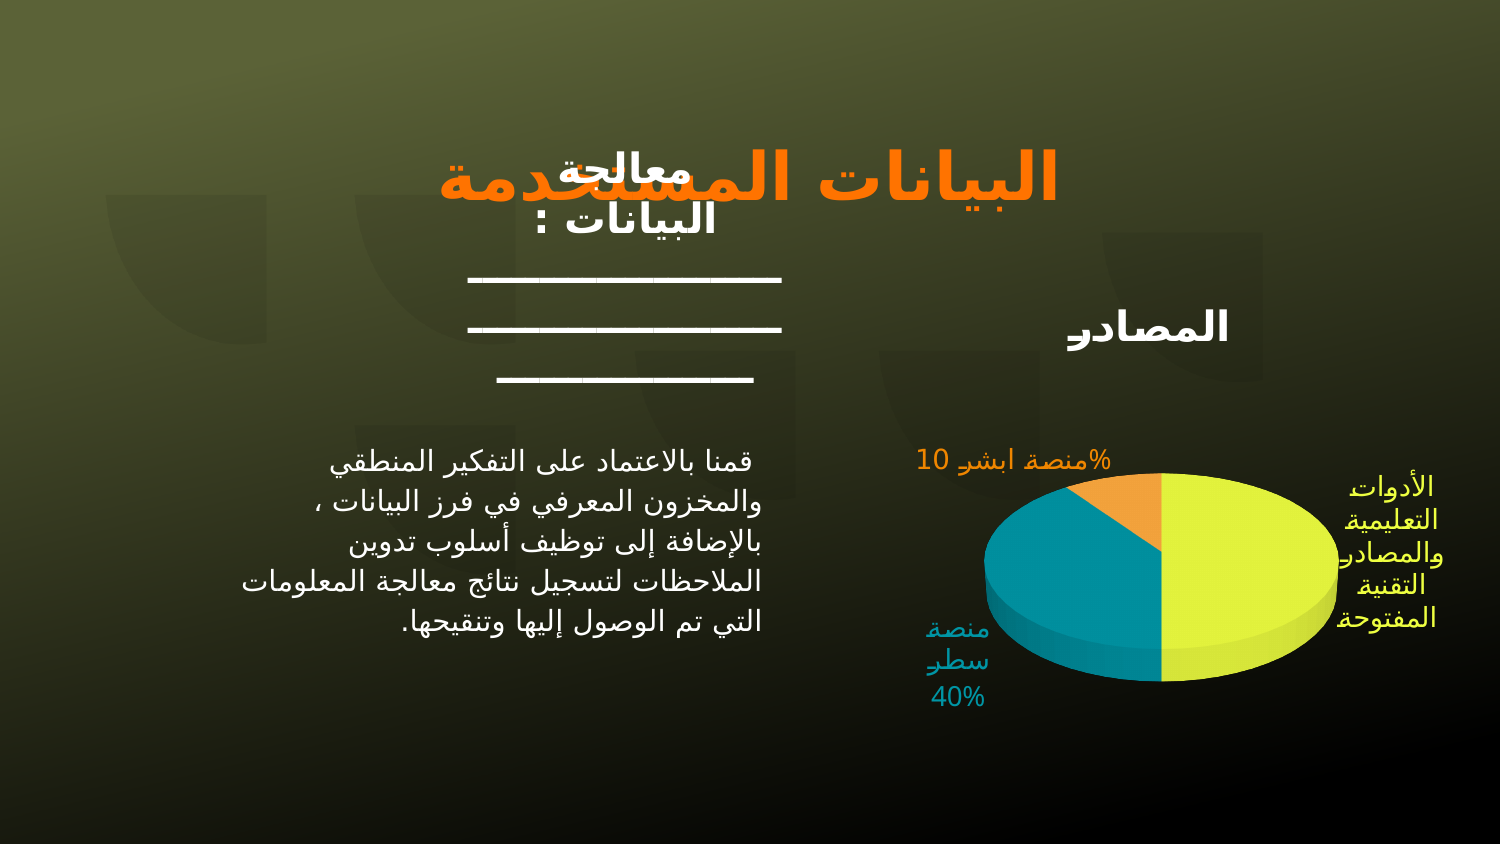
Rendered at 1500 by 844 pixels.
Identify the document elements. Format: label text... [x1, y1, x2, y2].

text_box معالجة البيانات : ــــــــــــــــــــــــــــــــــــــــــــــــــــــــــــــ [450, 358, 801, 407]
chart [832, 272, 1468, 726]
picture [0, 0, 1500, 844]
text_box قمنا بالاعتماد على التفكير المنطقي والمخزون المعرفي في فرز البيانات ، بالإضافة إلى توظيف أسلوب تدوين الملاحظات لتسجيل نتائج معالجة المعلومات التي تم الوصول إليها وتنقيحها. [225, 421, 778, 618]
text_box البيانات المستخدمة [163, 118, 1337, 208]
